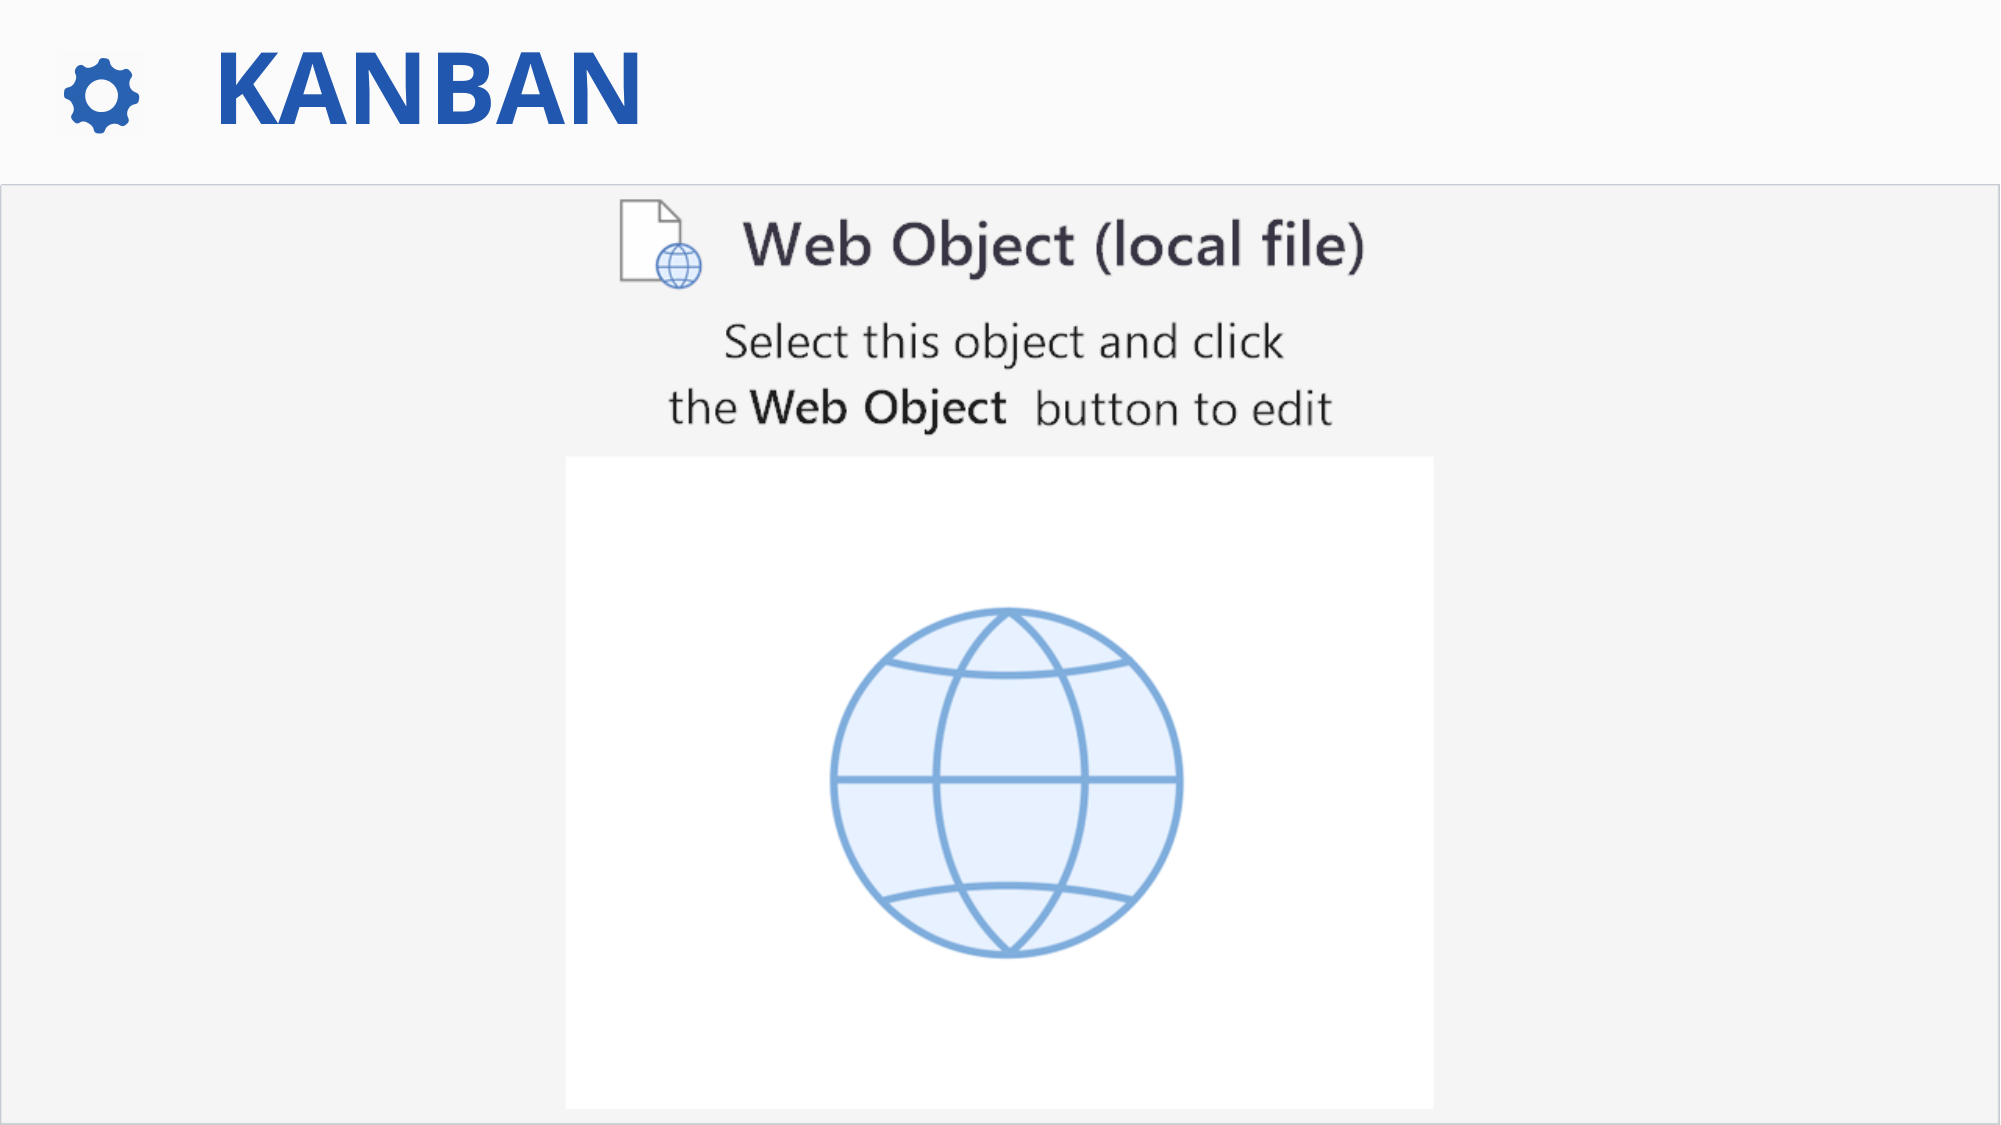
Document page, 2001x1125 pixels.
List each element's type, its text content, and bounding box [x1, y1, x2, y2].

text_box KANBAN [197, 0, 2000, 184]
picture [57, 51, 144, 138]
picture [0, 184, 2000, 1125]
